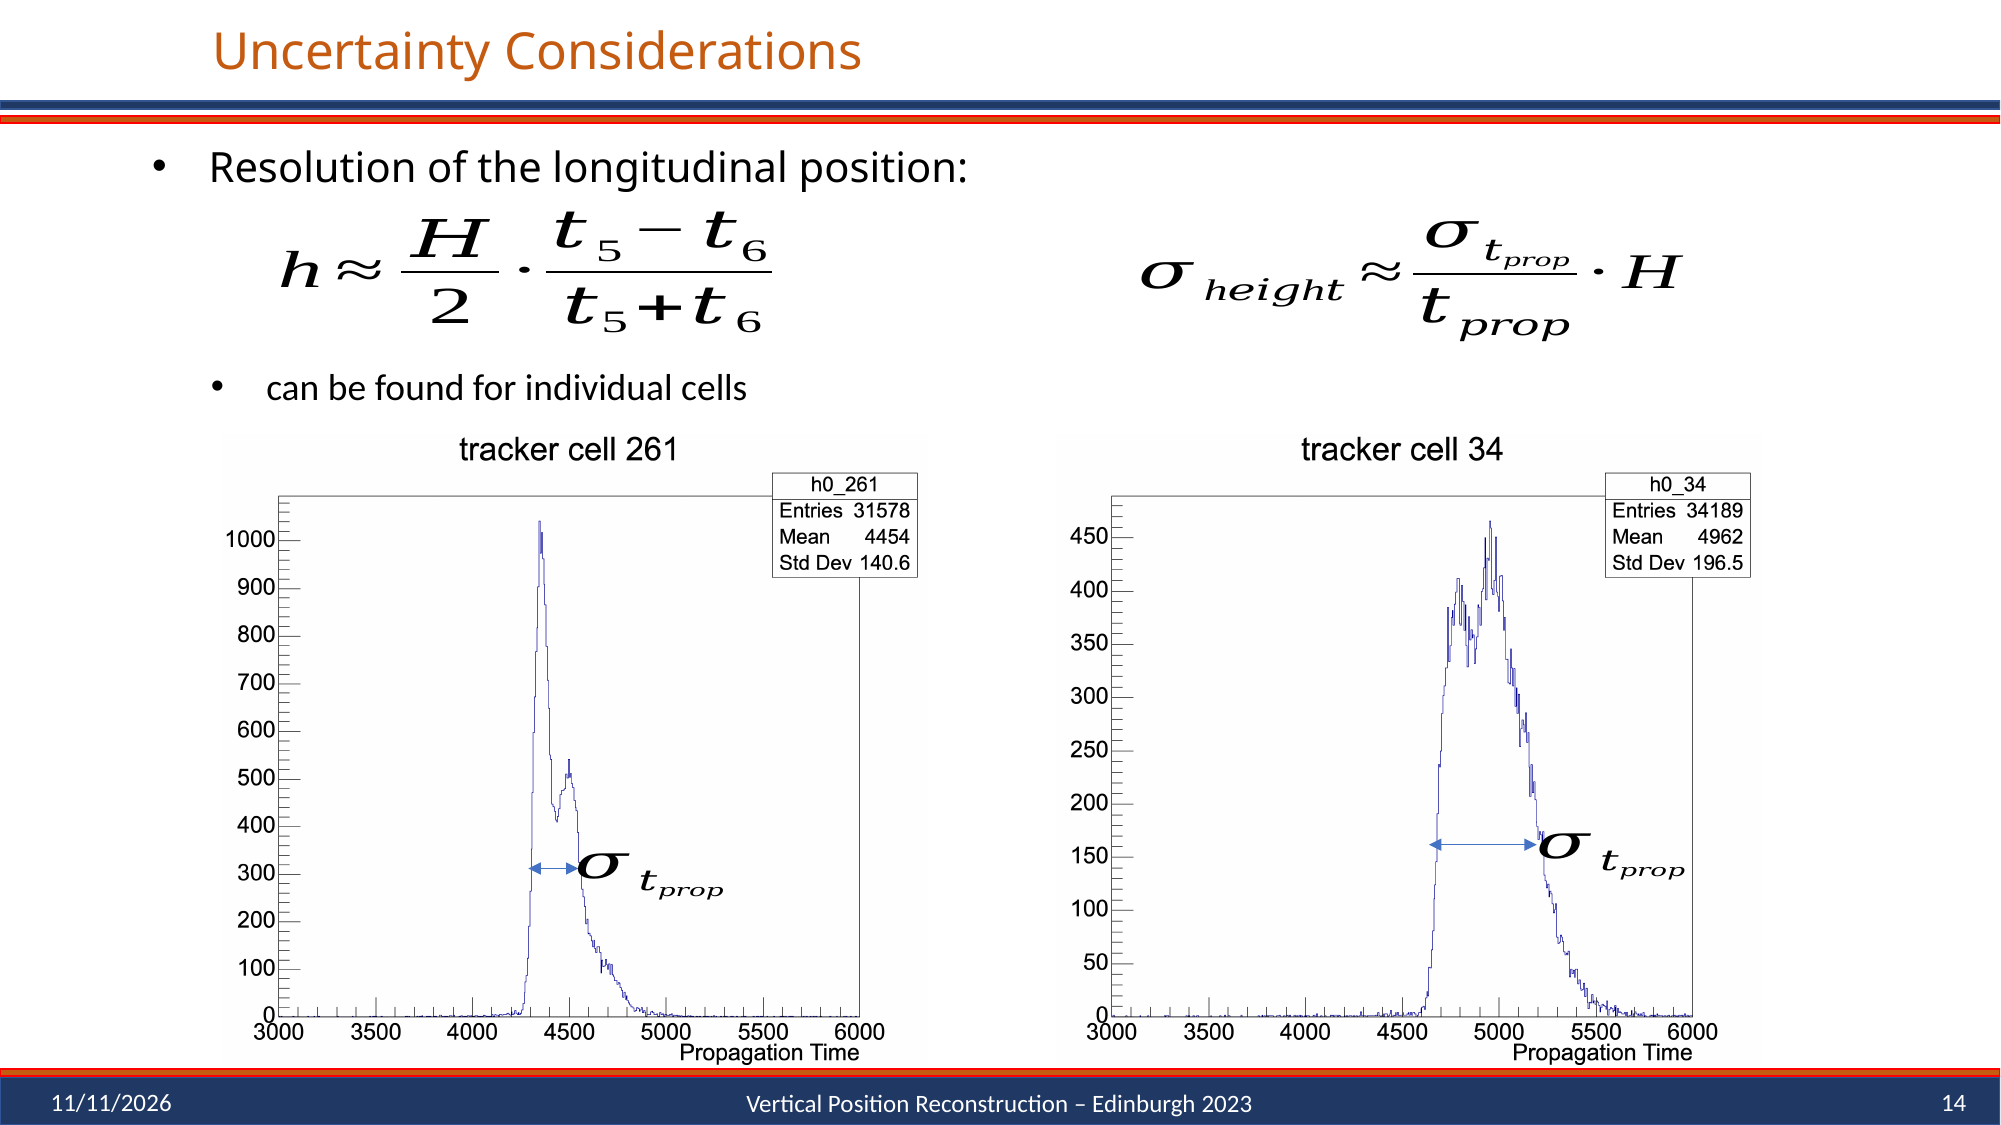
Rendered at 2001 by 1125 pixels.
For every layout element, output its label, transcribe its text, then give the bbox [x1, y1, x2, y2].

picture [1056, 434, 1761, 1068]
text_box Uncertainty Considerations [197, 17, 1907, 89]
text_box Resolution of the longitudinal position: [137, 133, 1139, 198]
slide_number 14 [1531, 1071, 1982, 1125]
footer Vertical Position Reconstruction – Edinburgh 2023 [662, 1072, 1338, 1125]
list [223, 434, 928, 1068]
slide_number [35, 1071, 486, 1125]
